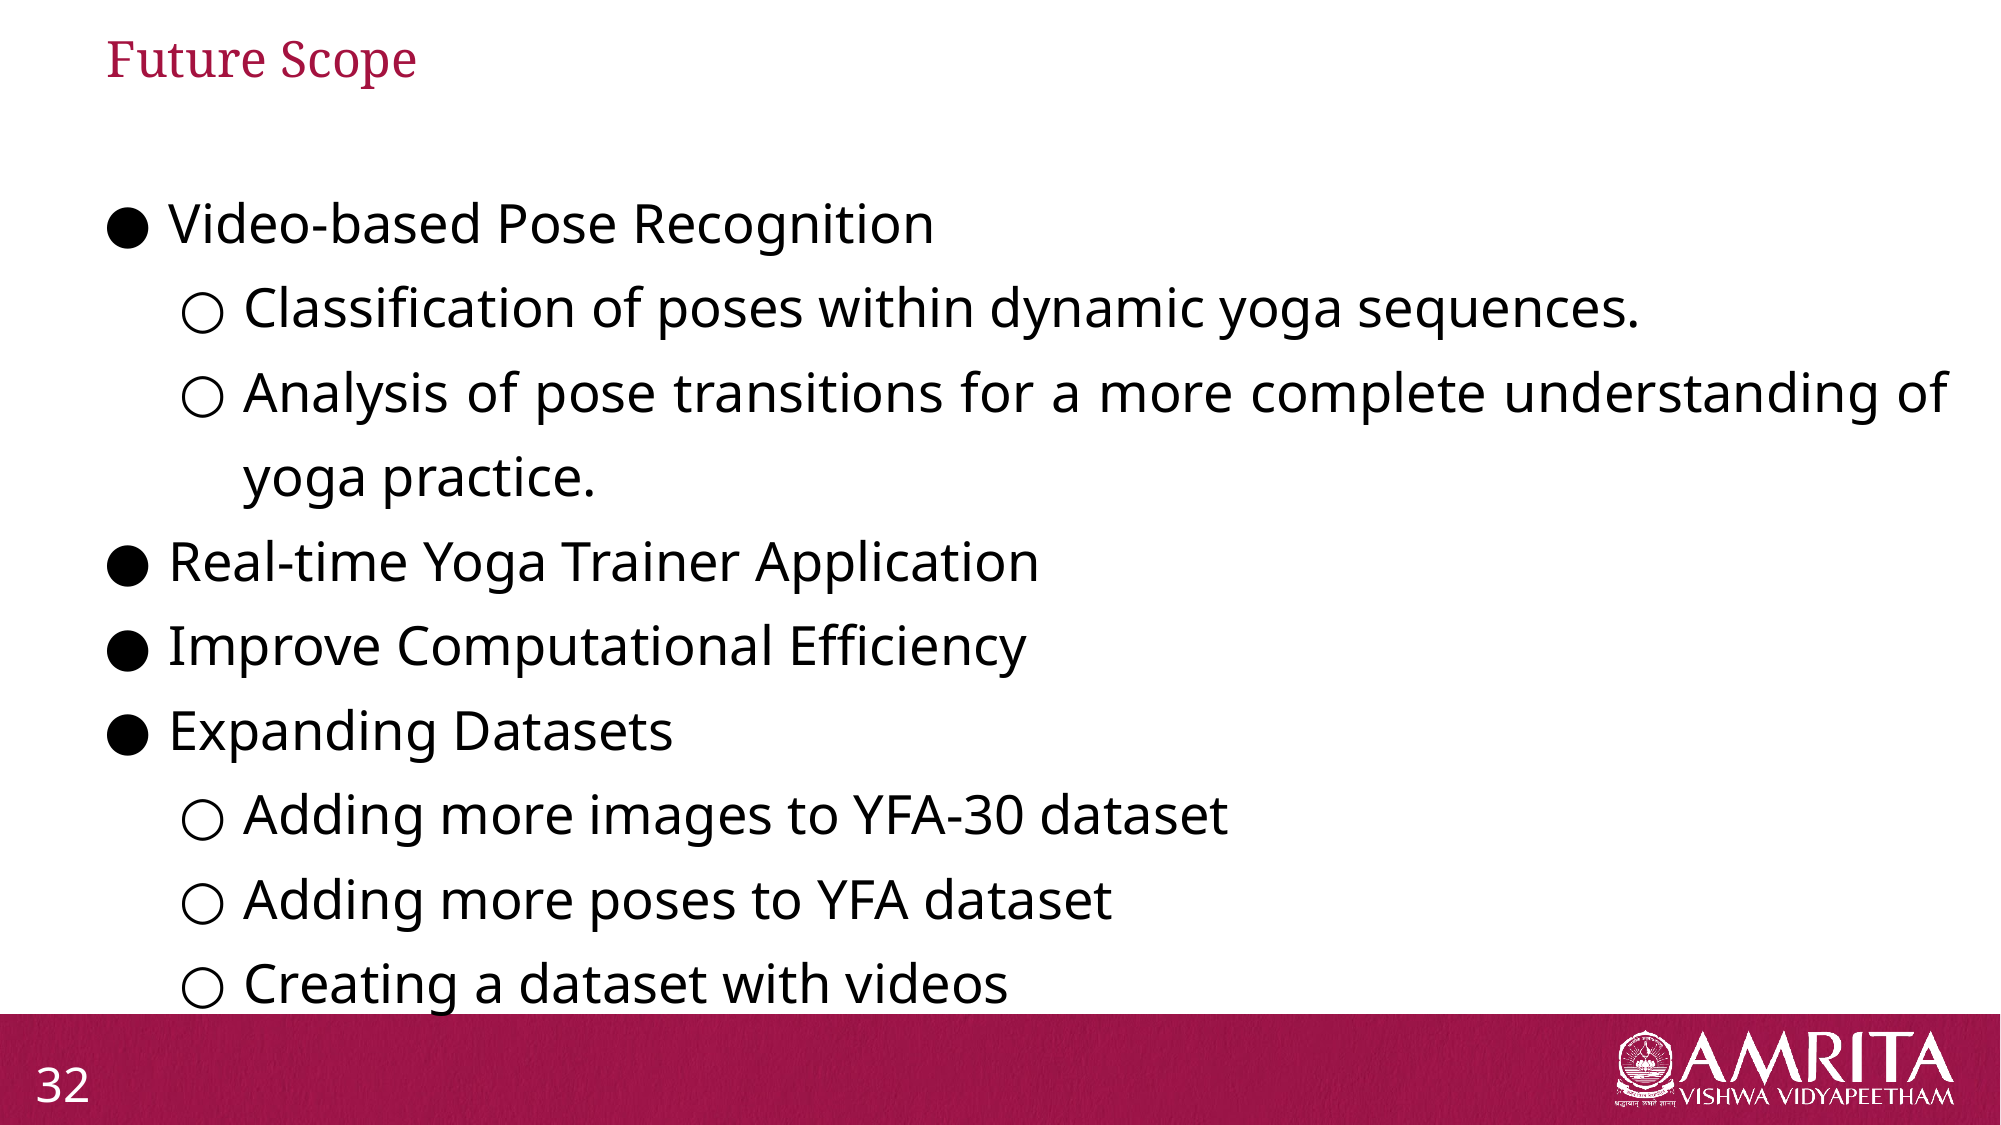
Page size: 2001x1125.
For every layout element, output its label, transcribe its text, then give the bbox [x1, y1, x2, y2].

text_box 32 [20, 1039, 500, 1125]
picture [0, 1014, 2001, 1125]
title Future Scope [91, 26, 1817, 96]
text_box Video-based Pose Recognition Classification of poses within dynamic yoga sequences. Analysis of pose transitions for a more complete understanding of yoga practice. Real-time Yoga Trainer Application Improve Computational Efficiency Expanding Datasets Adding more images to YFA-30 dataset Adding more poses to YFA dataset Creating a dataset with videos [78, 154, 1966, 993]
